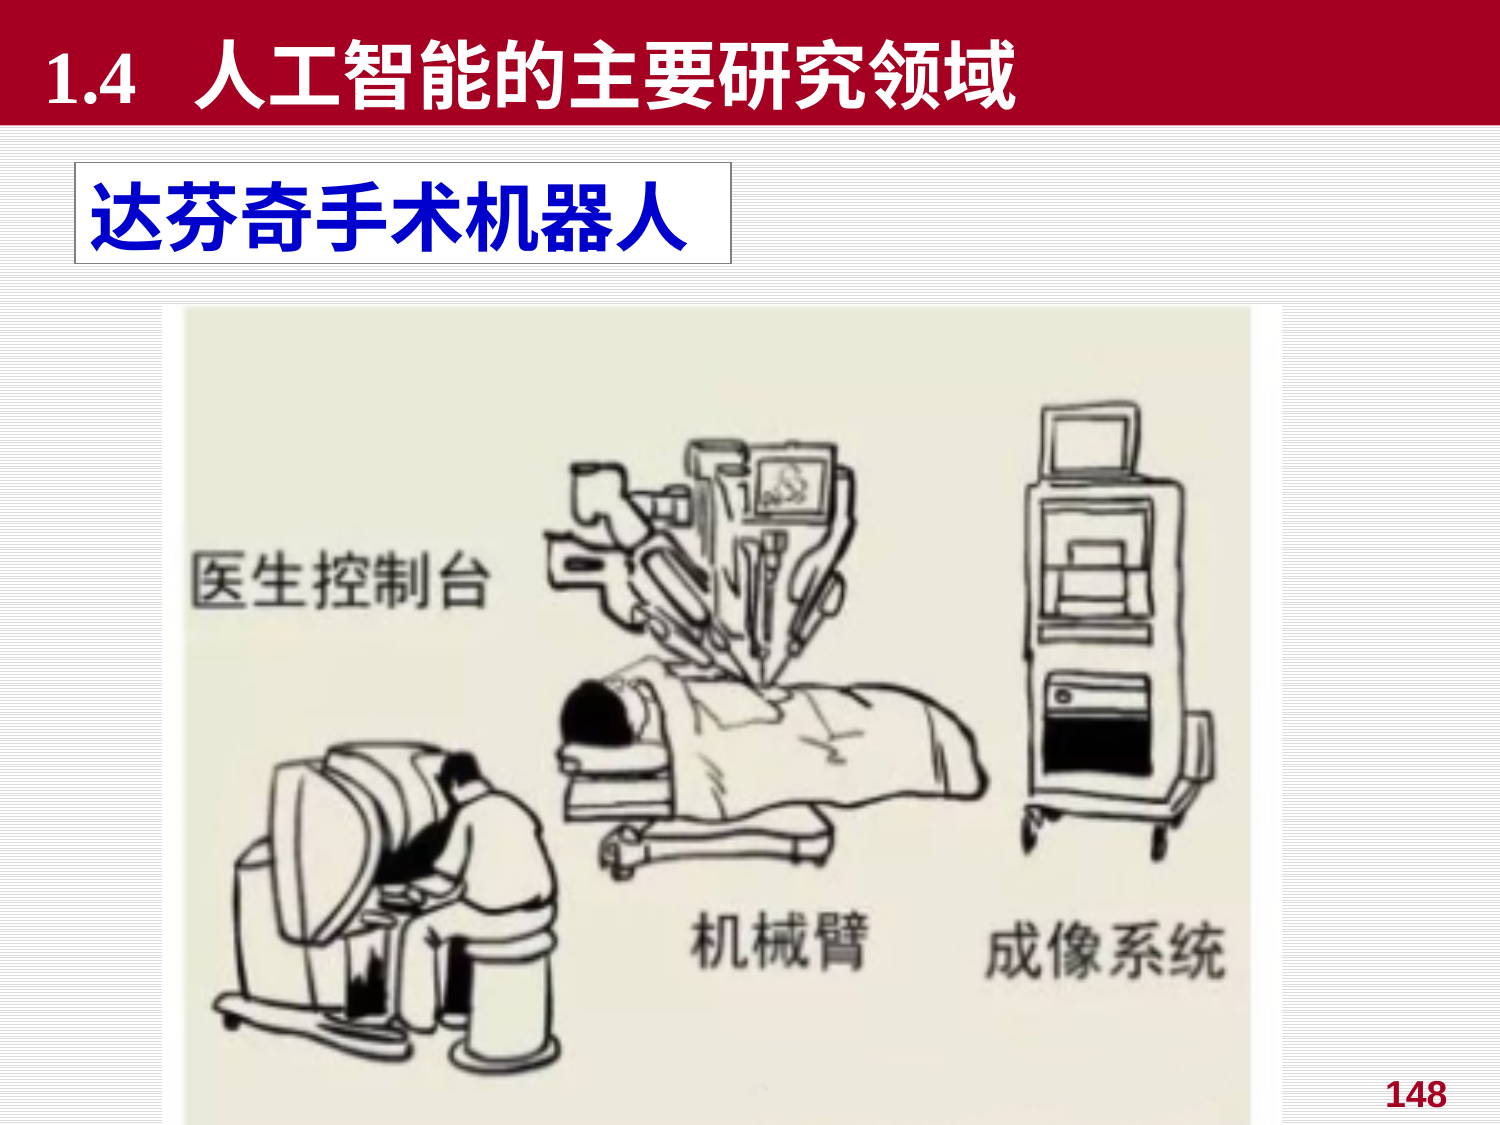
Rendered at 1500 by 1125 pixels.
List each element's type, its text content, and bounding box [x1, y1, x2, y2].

text_box 1.4 人工智能的主要研究领域 [0, 0, 1500, 126]
picture [162, 304, 1282, 1125]
slide_number 148 [1285, 1062, 1463, 1122]
text_box 达芬奇手术机器人 [75, 162, 732, 264]
